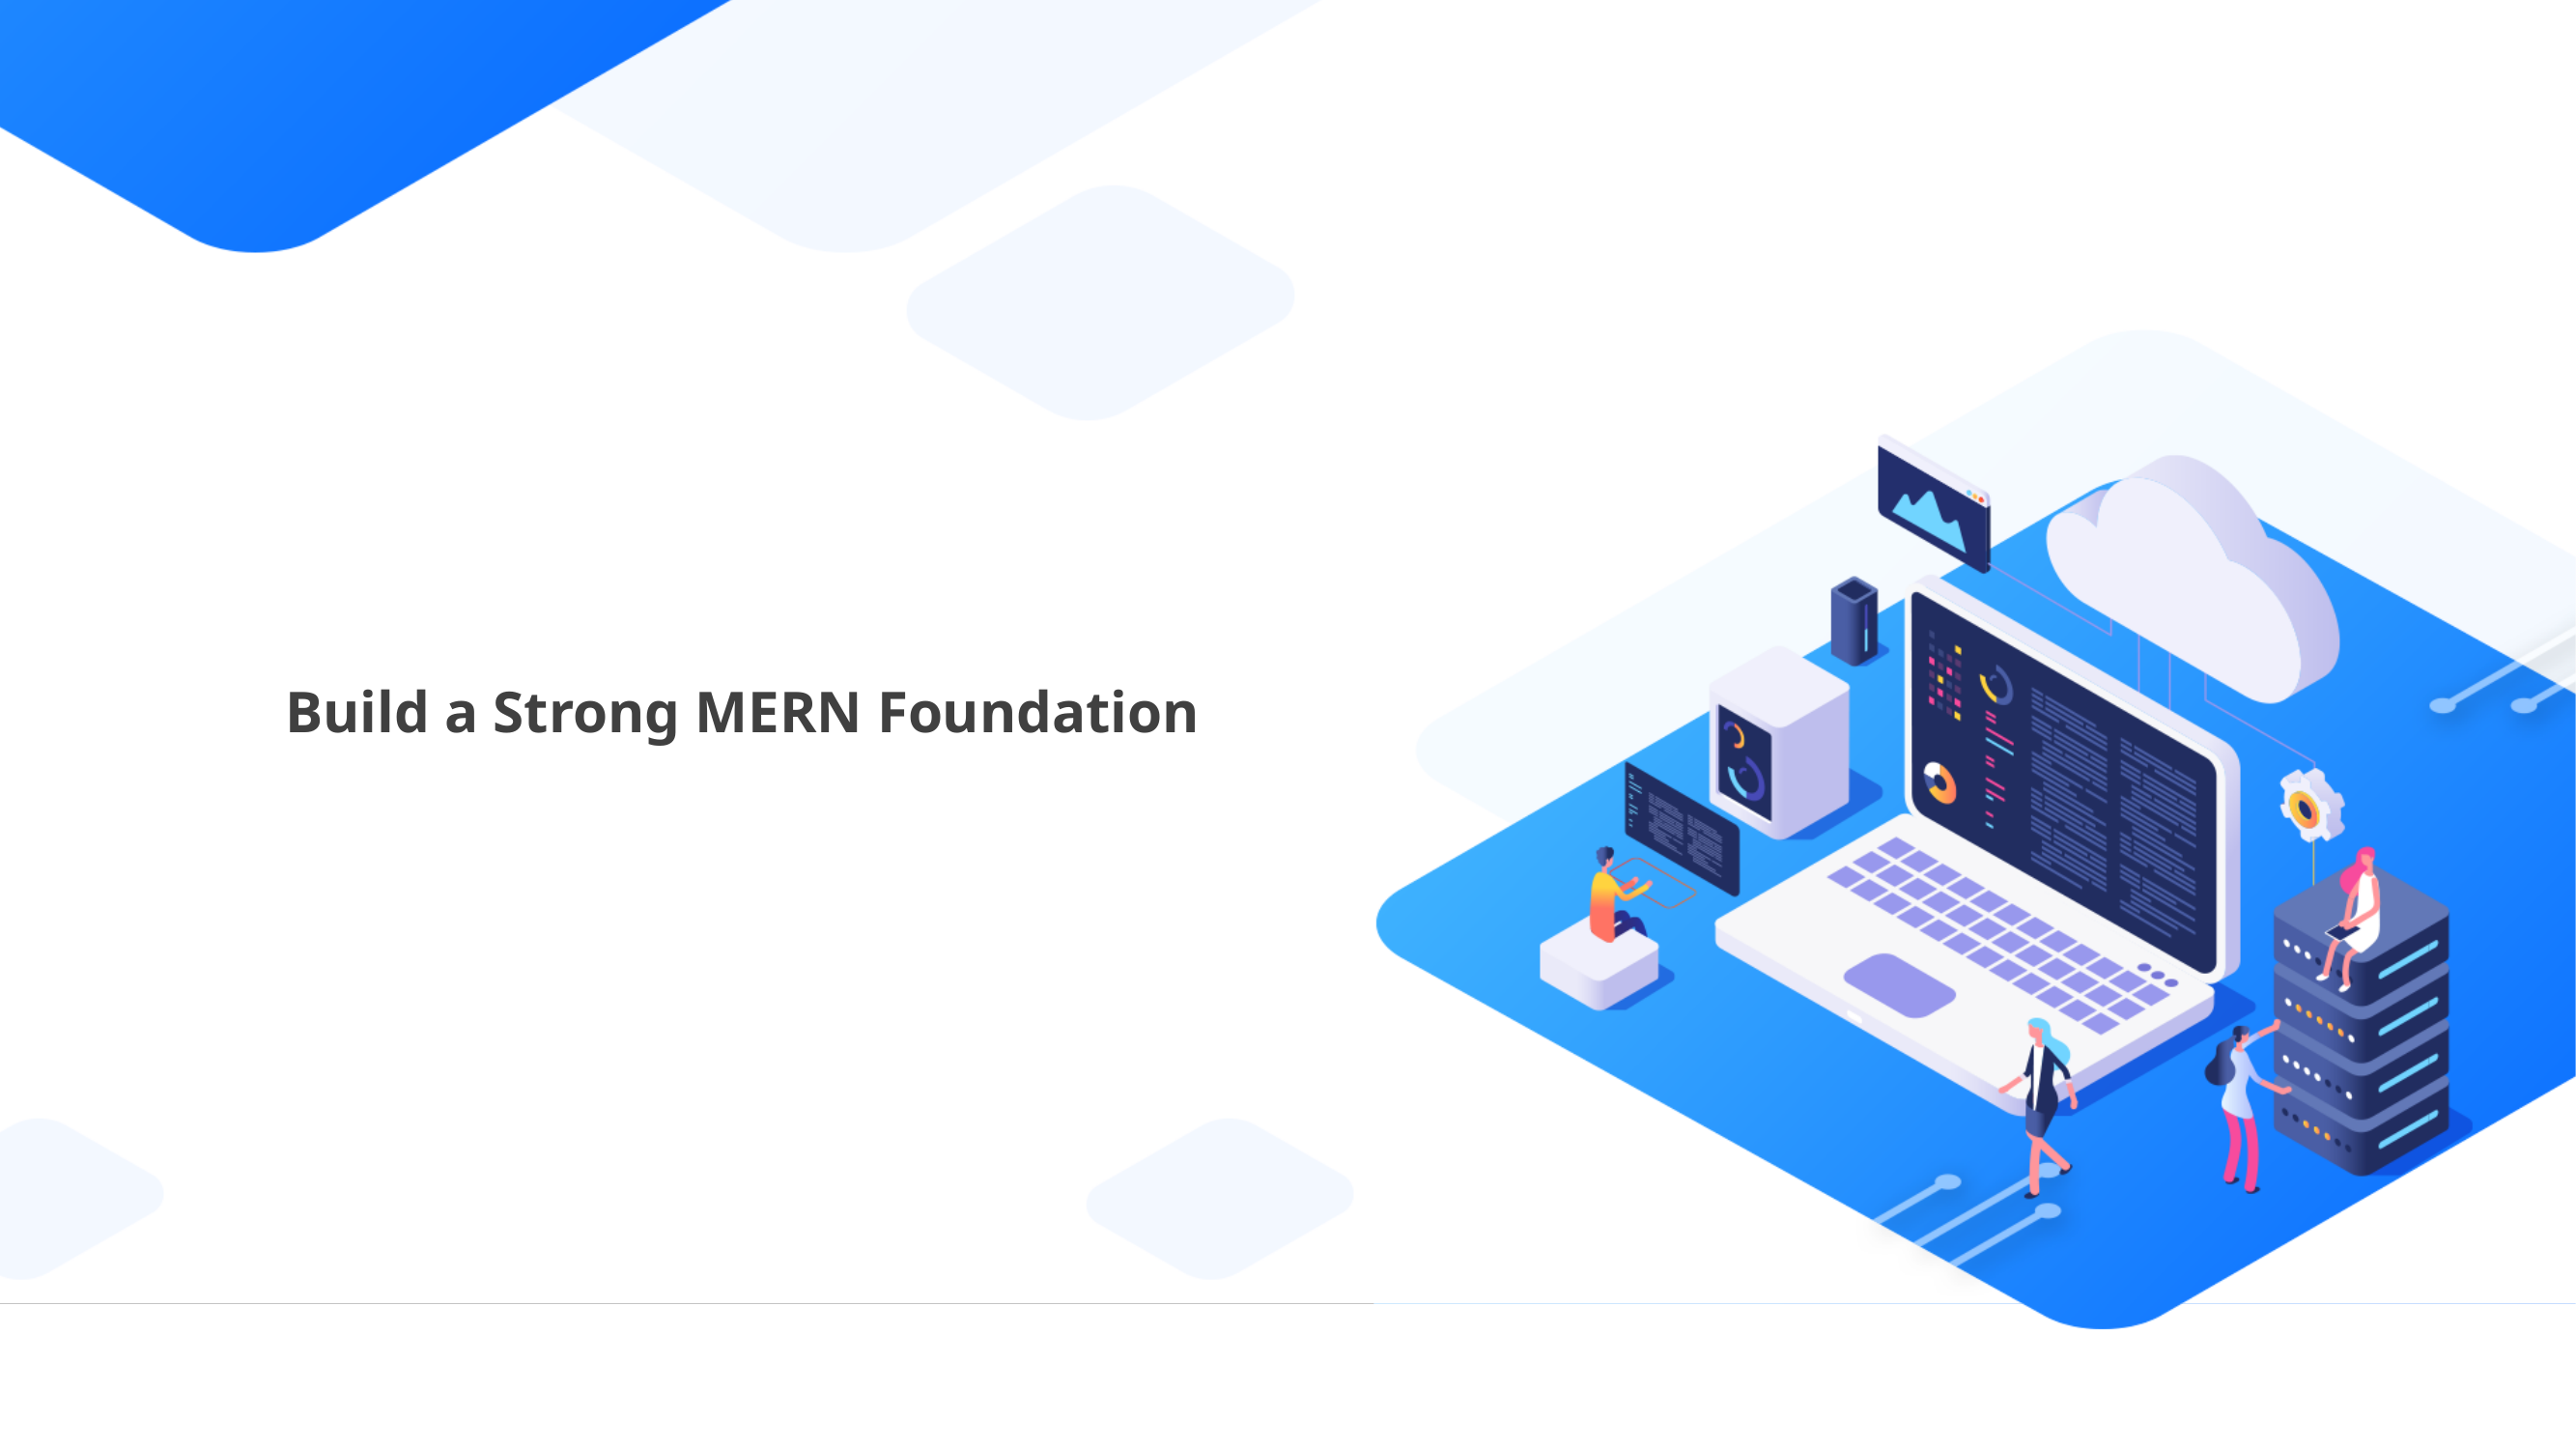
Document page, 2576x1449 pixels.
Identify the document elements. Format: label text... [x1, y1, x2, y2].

list Build a Strong MERN Foundation [103, 651, 1345, 797]
picture [0, 0, 2576, 1449]
